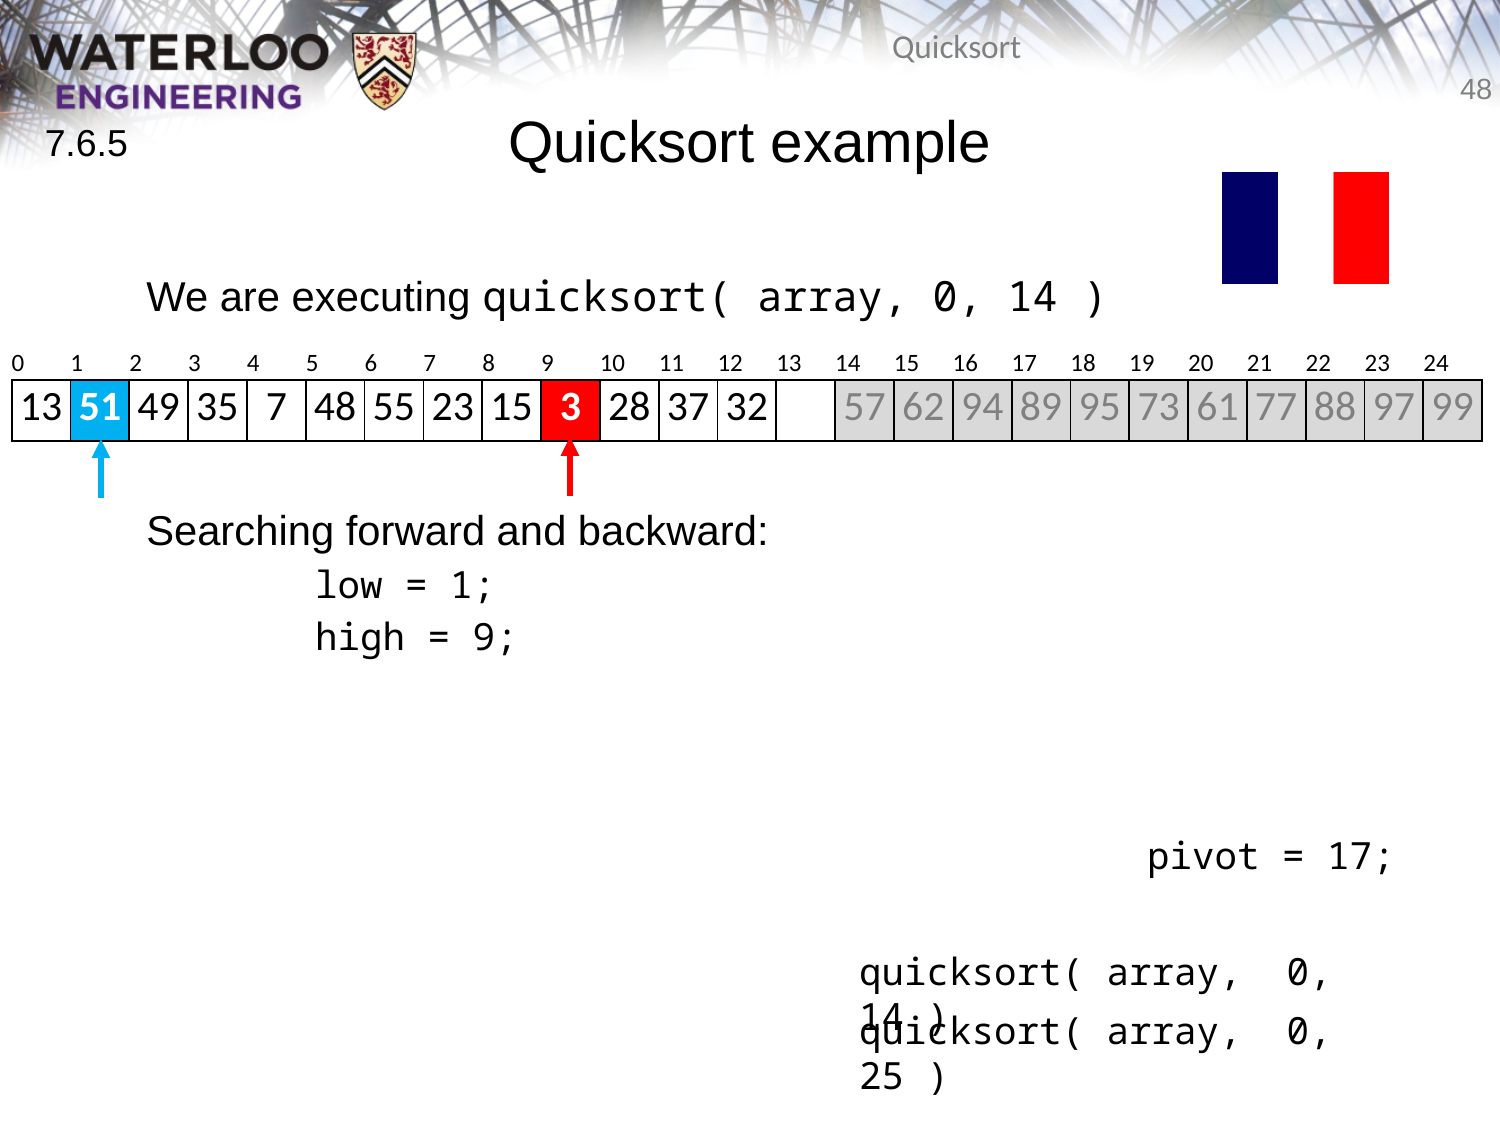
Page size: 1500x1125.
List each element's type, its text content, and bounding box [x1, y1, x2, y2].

table_cell 28 [601, 381, 658, 440]
table_header 23 [1365, 350, 1423, 379]
table_cell 13 [13, 381, 70, 440]
table_cell 55 [365, 381, 423, 440]
table_cell 3 [542, 381, 599, 440]
table_cell 94 [954, 381, 1011, 440]
table_header 15 [894, 350, 953, 379]
table_header 7 [423, 350, 482, 379]
table_cell 35 [189, 381, 246, 440]
text_box pivot = 17; [1132, 824, 1410, 885]
table_header 1 [71, 350, 129, 379]
table_cell 73 [1130, 381, 1187, 440]
table_header 16 [953, 350, 1012, 379]
table_header 8 [482, 350, 541, 379]
table_cell 37 [660, 381, 717, 440]
list We are executing quicksort( array, 0, 14 ) Searching forward and backward: low = 1; high = 9; [74, 442, 1426, 1006]
table_cell 49 [130, 381, 187, 440]
table_header 3 [188, 350, 247, 379]
table_header 24 [1423, 350, 1482, 379]
table_cell 61 [1189, 381, 1246, 440]
table_cell 95 [1071, 381, 1128, 440]
table_cell 7 [248, 381, 305, 440]
table_cell 89 [1013, 381, 1070, 440]
table_header 4 [247, 350, 306, 379]
table_cell 32 [718, 381, 775, 440]
table_cell 77 [1248, 381, 1305, 440]
picture [0, 0, 1500, 1125]
list We are executing quicksort( array, 0, 14 ) Searching forward and backward: low = 1; high = 9; [74, 262, 1426, 350]
table_cell 62 [895, 381, 952, 440]
table_header 21 [1247, 350, 1306, 379]
table_cell 51 [71, 381, 128, 440]
table_header 14 [835, 350, 894, 379]
table_cell 48 [307, 381, 364, 440]
table_header 0 [12, 350, 71, 379]
text_box 7.6.5 [30, 111, 143, 172]
table_header 6 [365, 350, 423, 379]
table_cell 15 [483, 381, 540, 440]
table_header 2 [129, 350, 188, 379]
table_header 19 [1129, 350, 1188, 379]
text_box quicksort( array, 0, 14 ) [844, 940, 1447, 1046]
table_header 18 [1070, 350, 1129, 379]
table_cell 97 [1365, 381, 1422, 440]
table_cell 57 [836, 381, 893, 440]
table_cell 99 [1424, 381, 1481, 440]
table_header 22 [1306, 350, 1365, 379]
table_header 9 [541, 350, 600, 379]
table_cell [777, 381, 834, 440]
table_header 13 [776, 350, 835, 379]
table_header 10 [600, 350, 659, 379]
table_header 20 [1188, 350, 1247, 379]
table_cell 23 [424, 381, 481, 440]
table_header 12 [718, 350, 776, 379]
table_cell 88 [1307, 381, 1364, 440]
text_box quicksort( array, 0, 25 ) [844, 1046, 1447, 1105]
table_header 11 [659, 350, 718, 379]
title Quicksort example [74, 44, 1426, 233]
table_header 17 [1012, 350, 1070, 379]
table_header 5 [306, 350, 365, 379]
